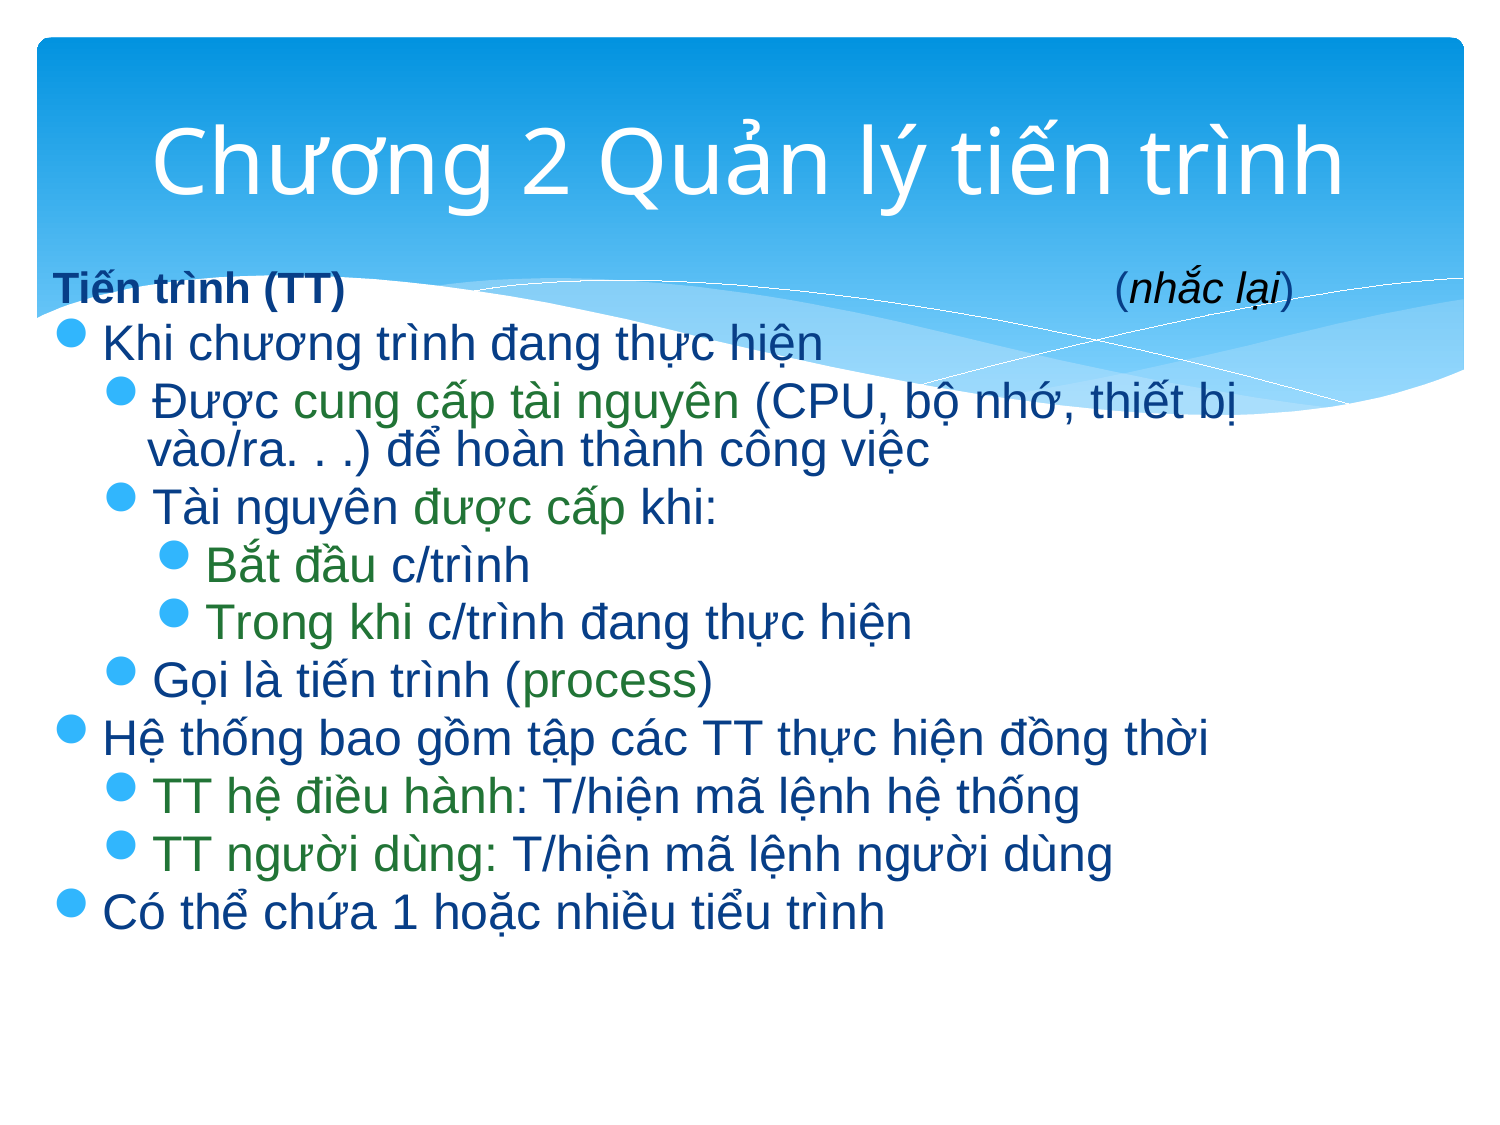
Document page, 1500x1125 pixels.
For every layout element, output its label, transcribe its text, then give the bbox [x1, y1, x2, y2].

list Tiến trình (TT) (nhắc lại) Khi chương trình đang thực hiện Được cung cấp tài nguyên (CPU, bộ nhớ, thiết bị vào/ra. . .) để hoàn thành công việc Tài nguyên được cấp khi: Bắt đầu c/trình Trong khi c/trình đang thực hiện Gọi là tiến trình (process) Hệ thống bao gồm tập các TT thực hiện đồng thời TT hệ điều hành: T/hiện mã lệnh hệ thống TT người dùng: T/hiện mã lệnh người dùng Có thể chứa 1 hoặc nhiều tiểu trình [37, 262, 1413, 1068]
title Chương 2 Quản lý tiến trình [75, 55, 1425, 261]
